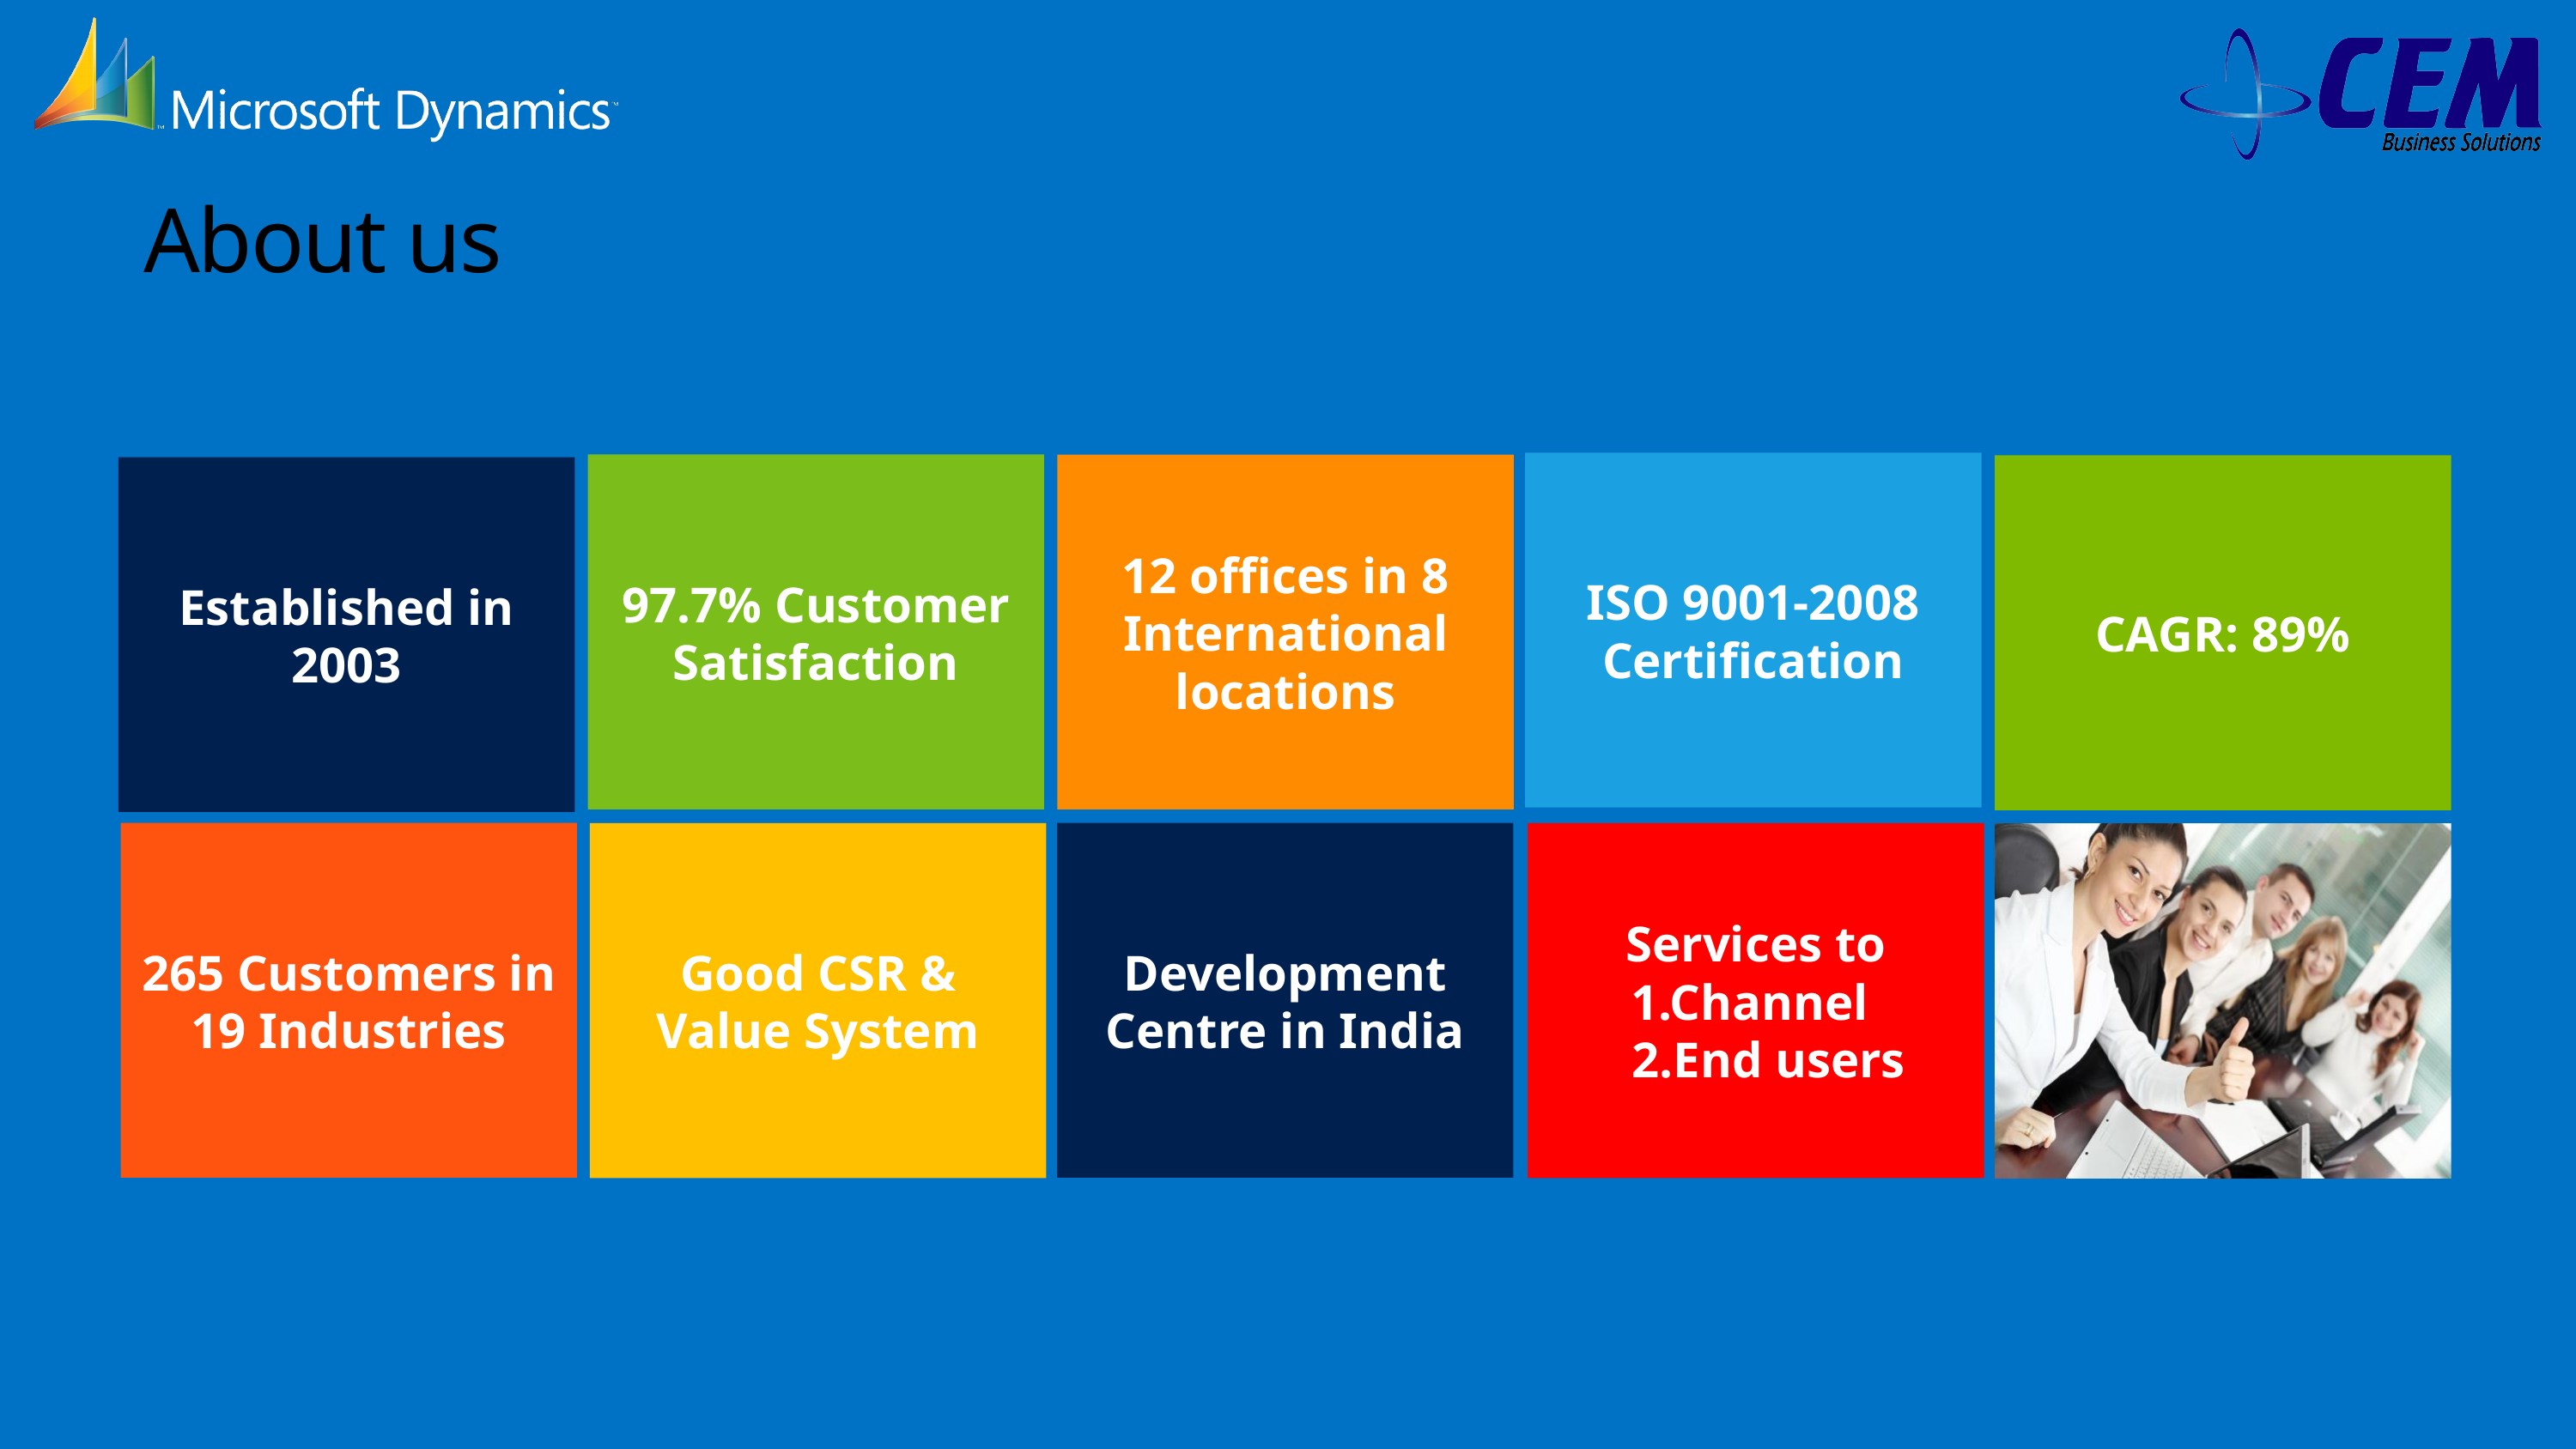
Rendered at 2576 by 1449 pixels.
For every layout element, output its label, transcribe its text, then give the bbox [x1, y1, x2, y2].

text_box 265 Customers in 19 Industries [120, 822, 577, 1178]
text_box 12 offices in 8 International locations [1057, 454, 1514, 809]
text_box CAGR: 89% [1995, 455, 2451, 810]
picture [33, 15, 620, 143]
picture [2166, 0, 2565, 188]
text_box ISO 9001-2008 Certification [1525, 452, 1982, 808]
text_box Good CSR & Value System [589, 822, 1047, 1179]
text_box Development Centre in India [1057, 822, 1514, 1178]
text_box Services to 1.Channel 2.End users [1528, 822, 1984, 1179]
title About us [143, 196, 2500, 293]
text_box 97.7% Customer Satisfaction [587, 454, 1044, 809]
text_box Established in 2003 [118, 457, 575, 812]
text_box [1995, 823, 2451, 1179]
